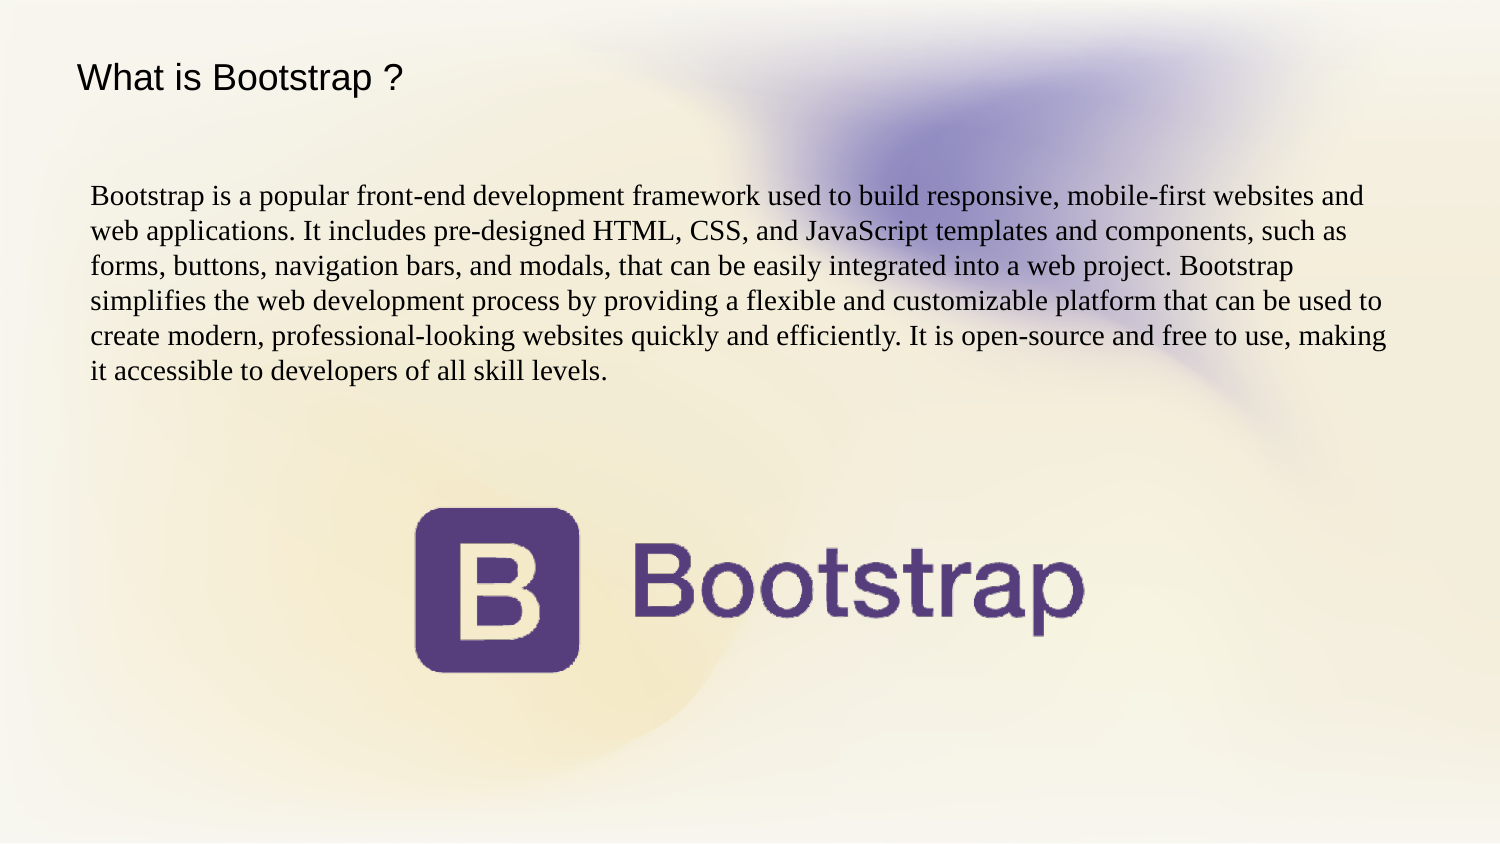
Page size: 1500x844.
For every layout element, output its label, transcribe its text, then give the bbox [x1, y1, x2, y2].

text_box Bootstrap is a popular front-end development framework used to build responsive, mobile-first websites and web applications. It includes pre-designed HTML, CSS, and JavaScript templates and components, such as forms, buttons, navigation bars, and modals, that can be easily integrated into a web project. Bootstrap simplifies the web development process by providing a flexible and customizable platform that can be used to create modern, professional-looking websites quickly and efficiently. It is open-source and free to use, making it accessible to developers of all skill levels. [75, 169, 1425, 394]
picture [0, 0, 1500, 844]
text_box What is Bootstrap ? [62, 45, 659, 105]
